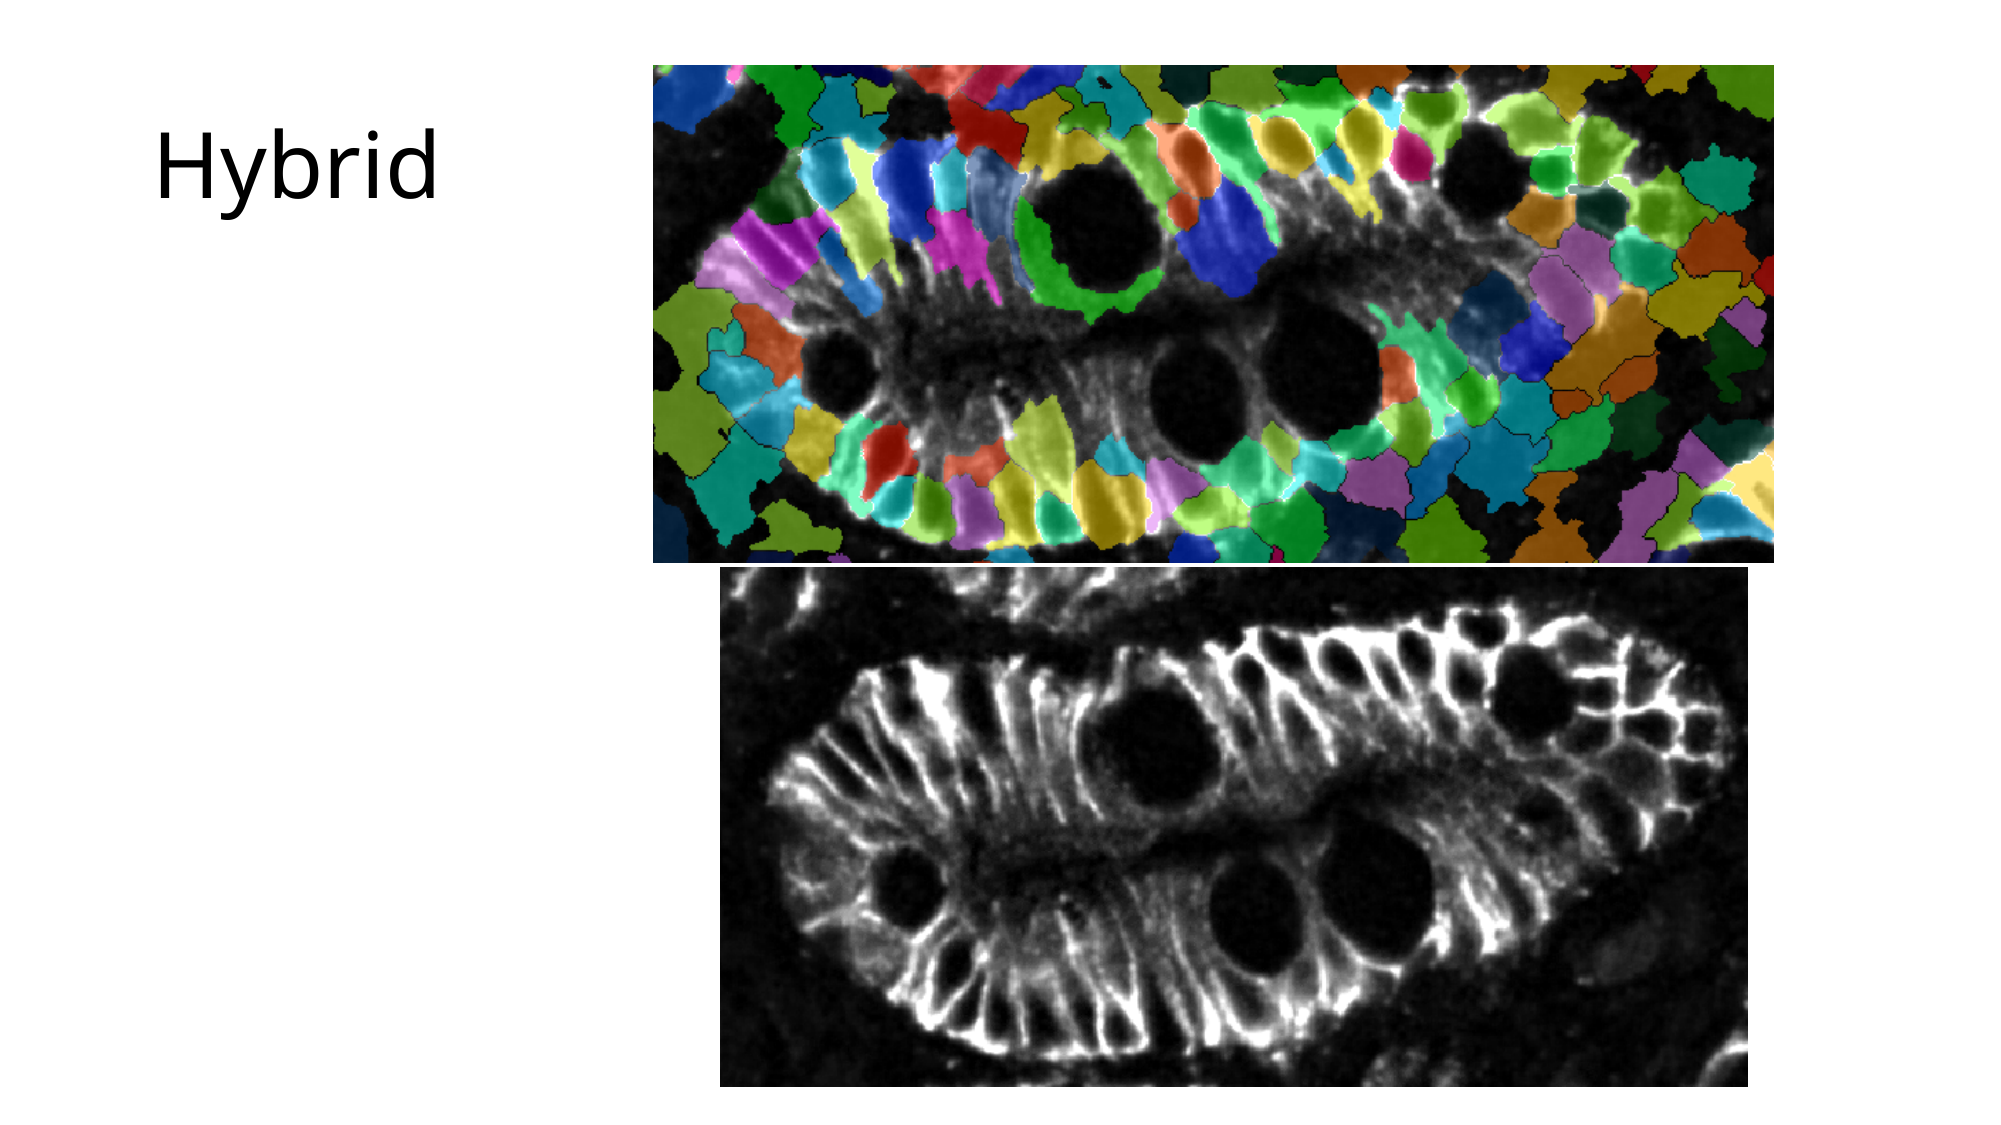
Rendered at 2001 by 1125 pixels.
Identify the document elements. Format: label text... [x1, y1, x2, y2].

picture [653, 65, 1774, 563]
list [720, 567, 1748, 1087]
title Hybrid [137, 59, 1863, 278]
